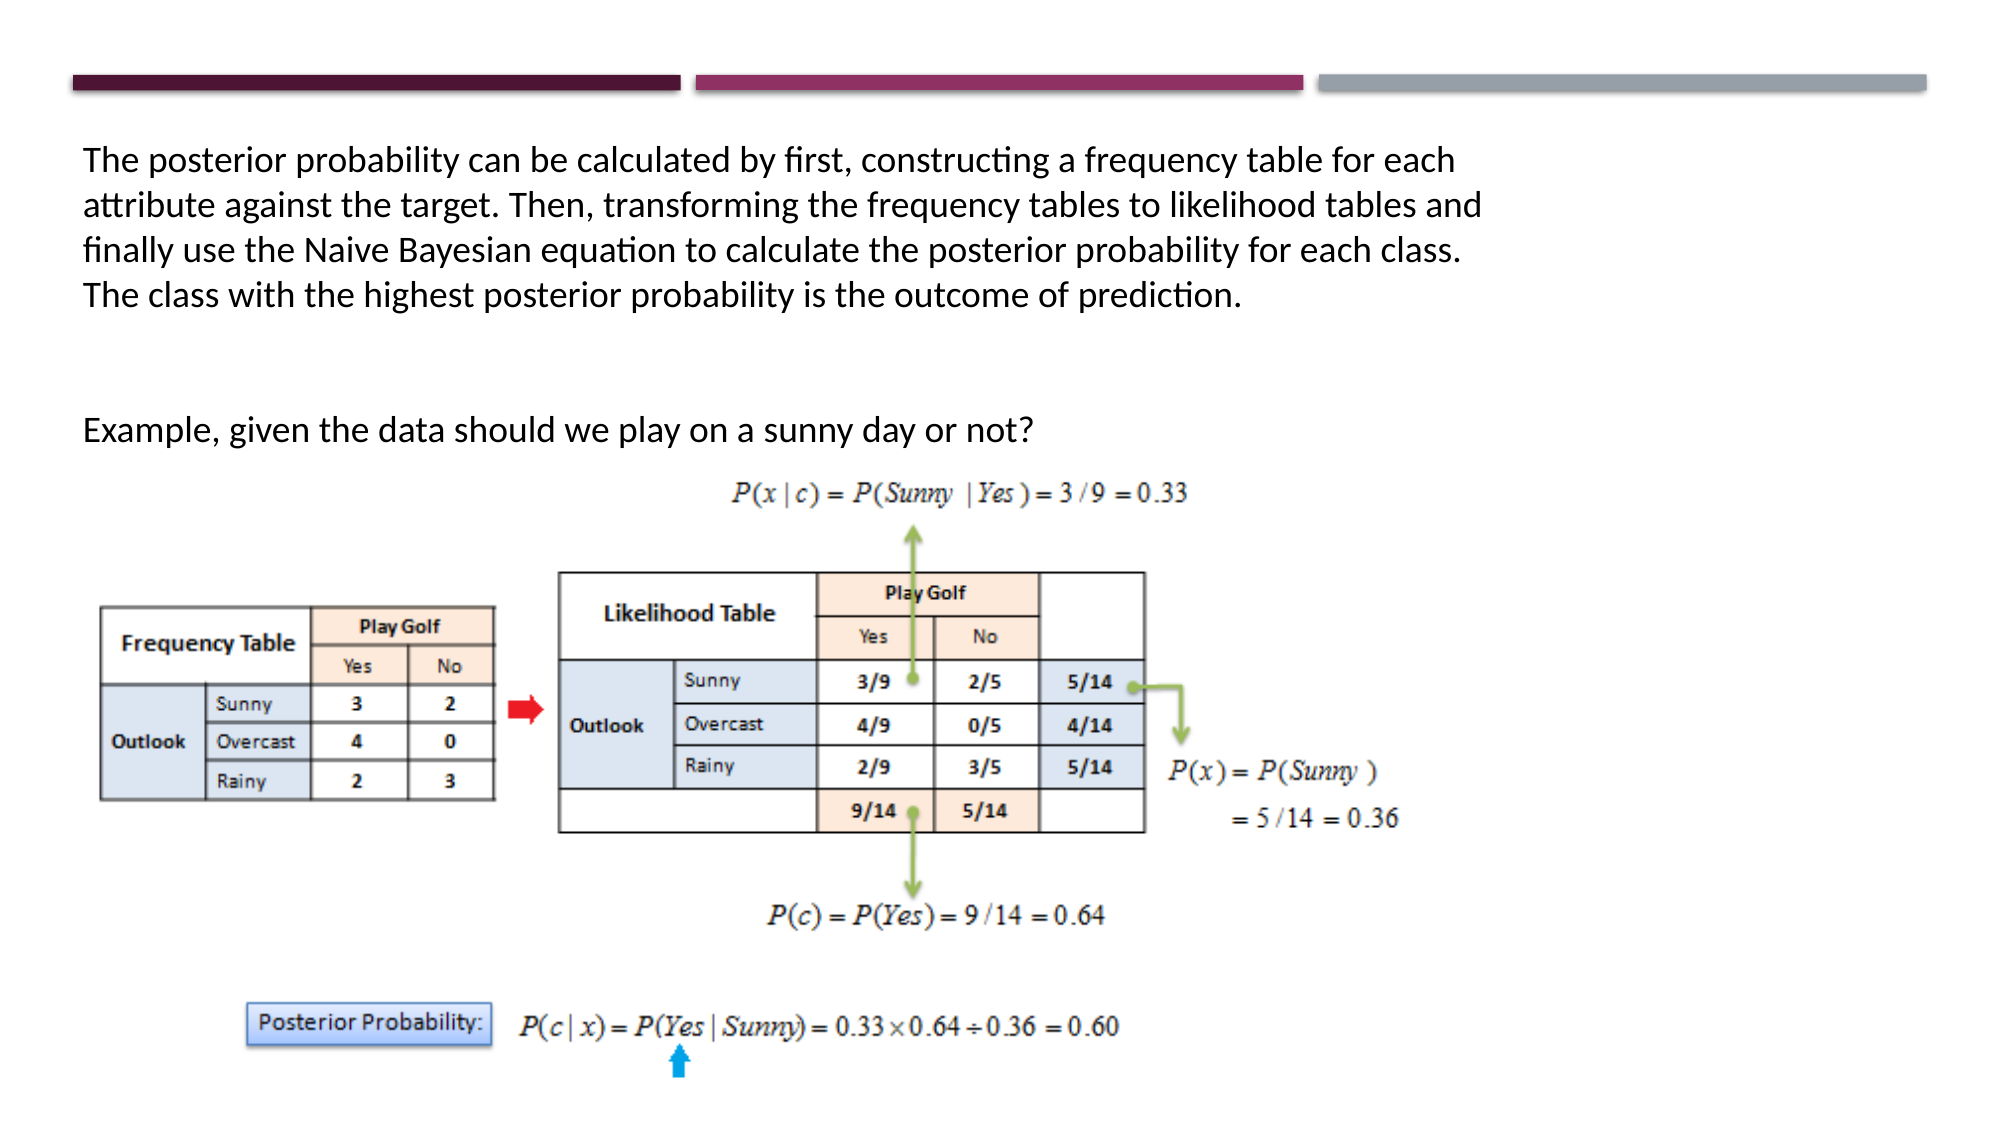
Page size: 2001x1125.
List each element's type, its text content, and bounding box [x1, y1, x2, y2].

text_box The posterior probability can be calculated by first, constructing a frequency table for each attribute against the target. Then, transforming the frequency tables to likelihood tables and finally use the Naive Bayesian equation to calculate the posterior probability for each class. The class with the highest posterior probability is the outcome of prediction. Example, given the data should we play on a sunny day or not? [68, 127, 1531, 502]
picture [91, 462, 1443, 1108]
